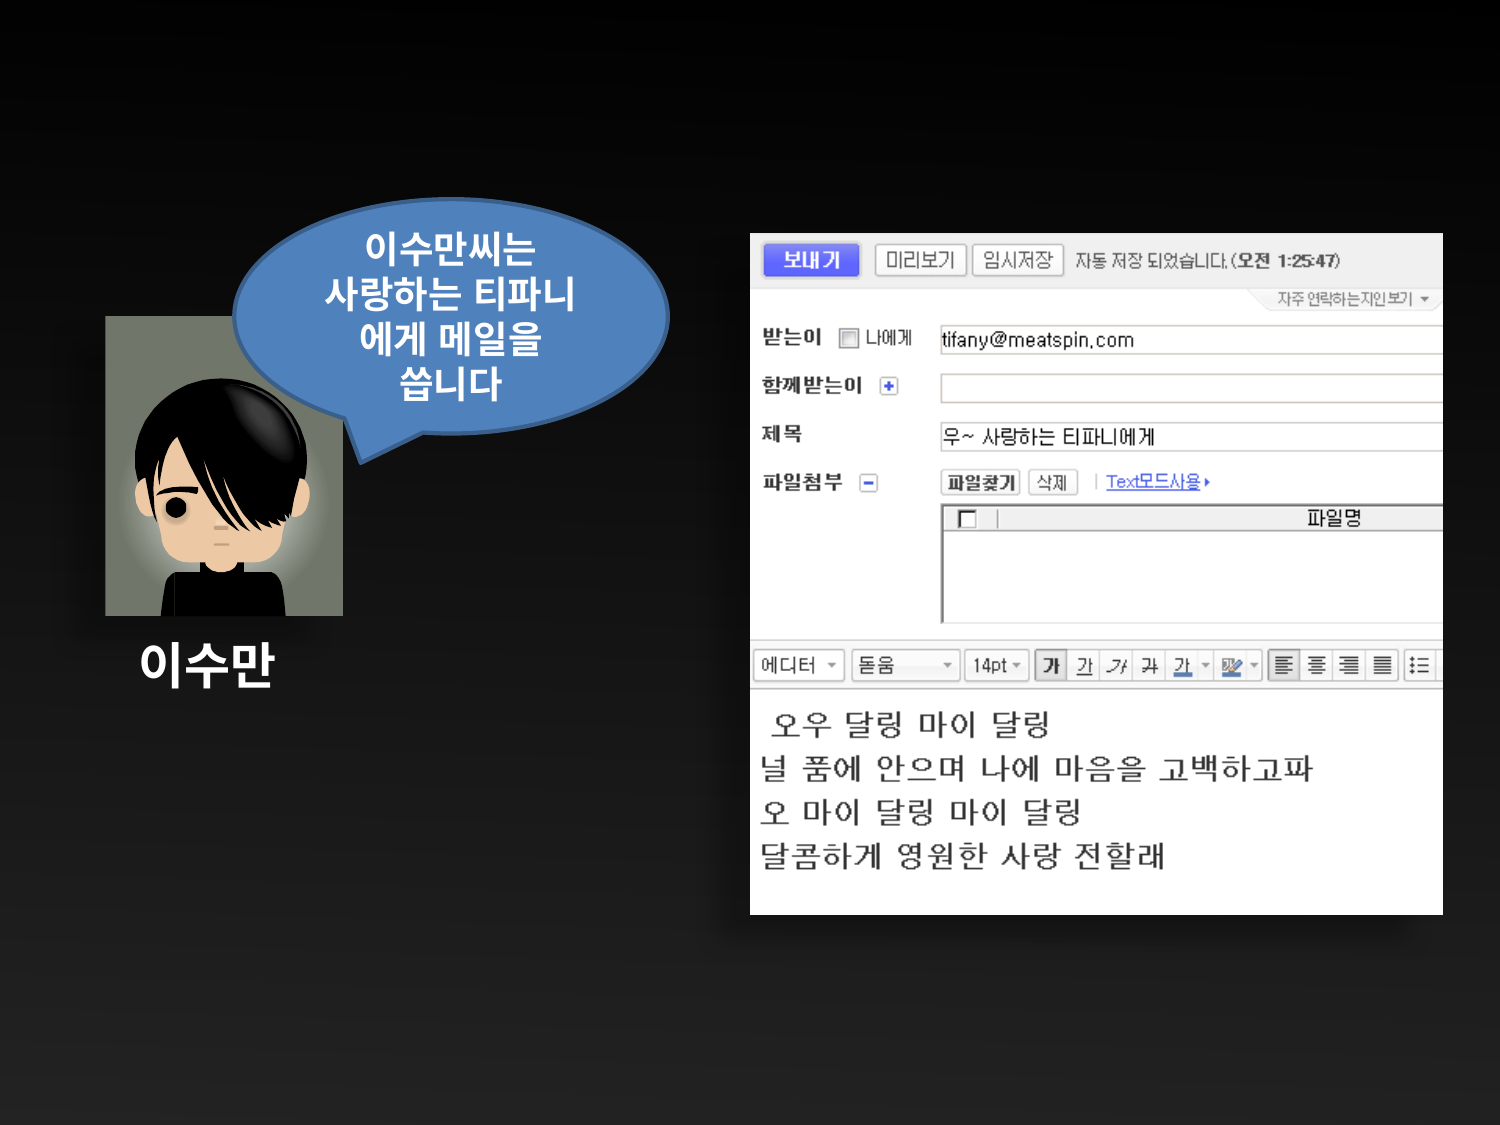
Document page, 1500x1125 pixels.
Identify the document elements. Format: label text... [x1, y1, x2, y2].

text_box 이수만씨는 사랑하는 티파니 에게 메일을 씁니다 [232, 197, 670, 465]
text_box 이수만 [124, 627, 292, 703]
picture [105, 316, 344, 617]
picture [749, 233, 1443, 916]
